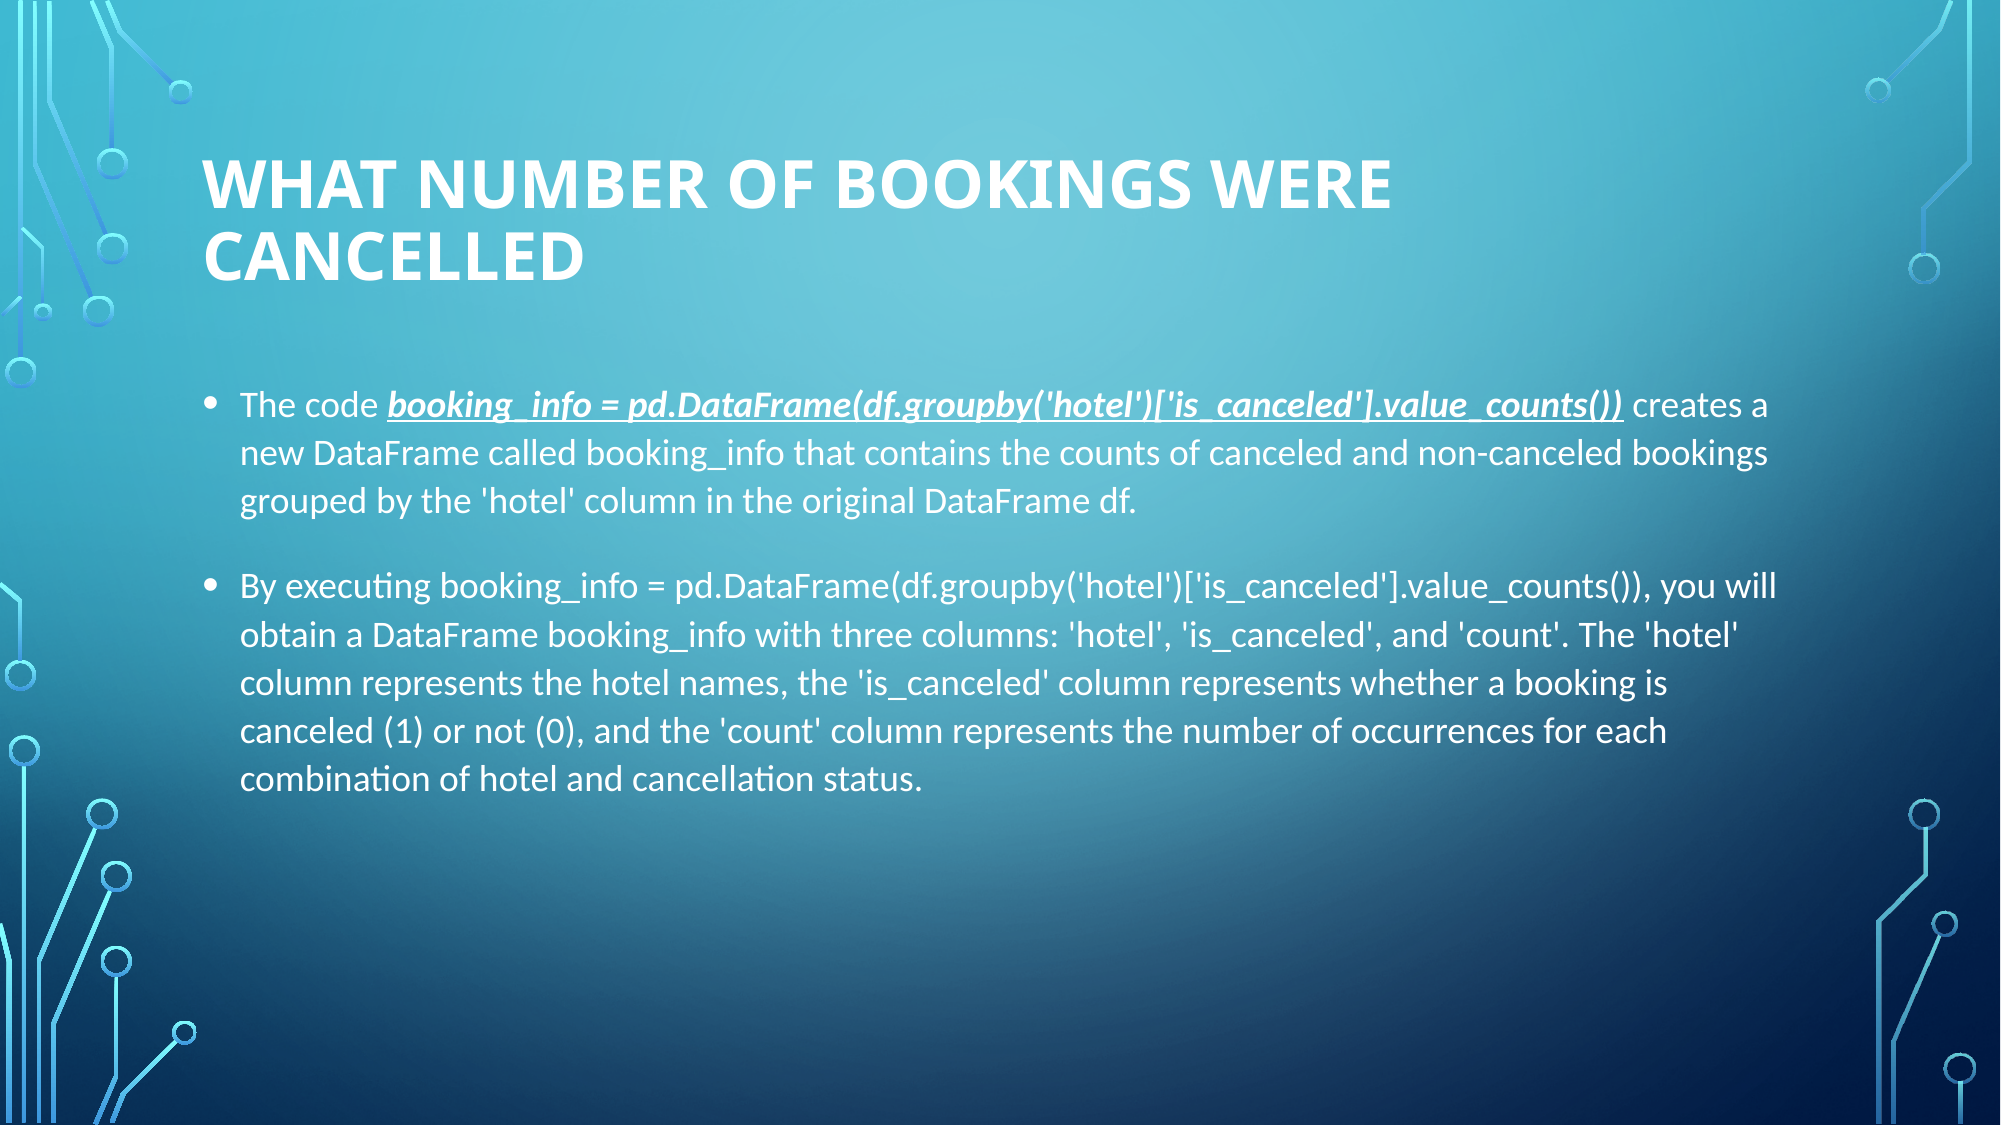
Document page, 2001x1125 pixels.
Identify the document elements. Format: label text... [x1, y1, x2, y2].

list The code booking_info = pd.DataFrame(df.groupby('hotel')['is_canceled'].value_counts()) creates a new DataFrame called booking_info that contains the counts of canceled and non-canceled bookings grouped by the 'hotel' column in the original DataFrame df. By executing booking_info = pd.DataFrame(df.groupby('hotel')['is_canceled'].value_counts()), you will obtain a DataFrame booking_info with three columns: 'hotel', 'is_canceled', and 'count'. The 'hotel' column represents the hotel names, the 'is_canceled' column represents whether a booking is canceled (1) or not (0), and the 'count' column represents the number of occurrences for each combination of hotel and cancellation status. [187, 369, 1813, 950]
title What number of bookings were cancelled [187, 101, 1813, 344]
